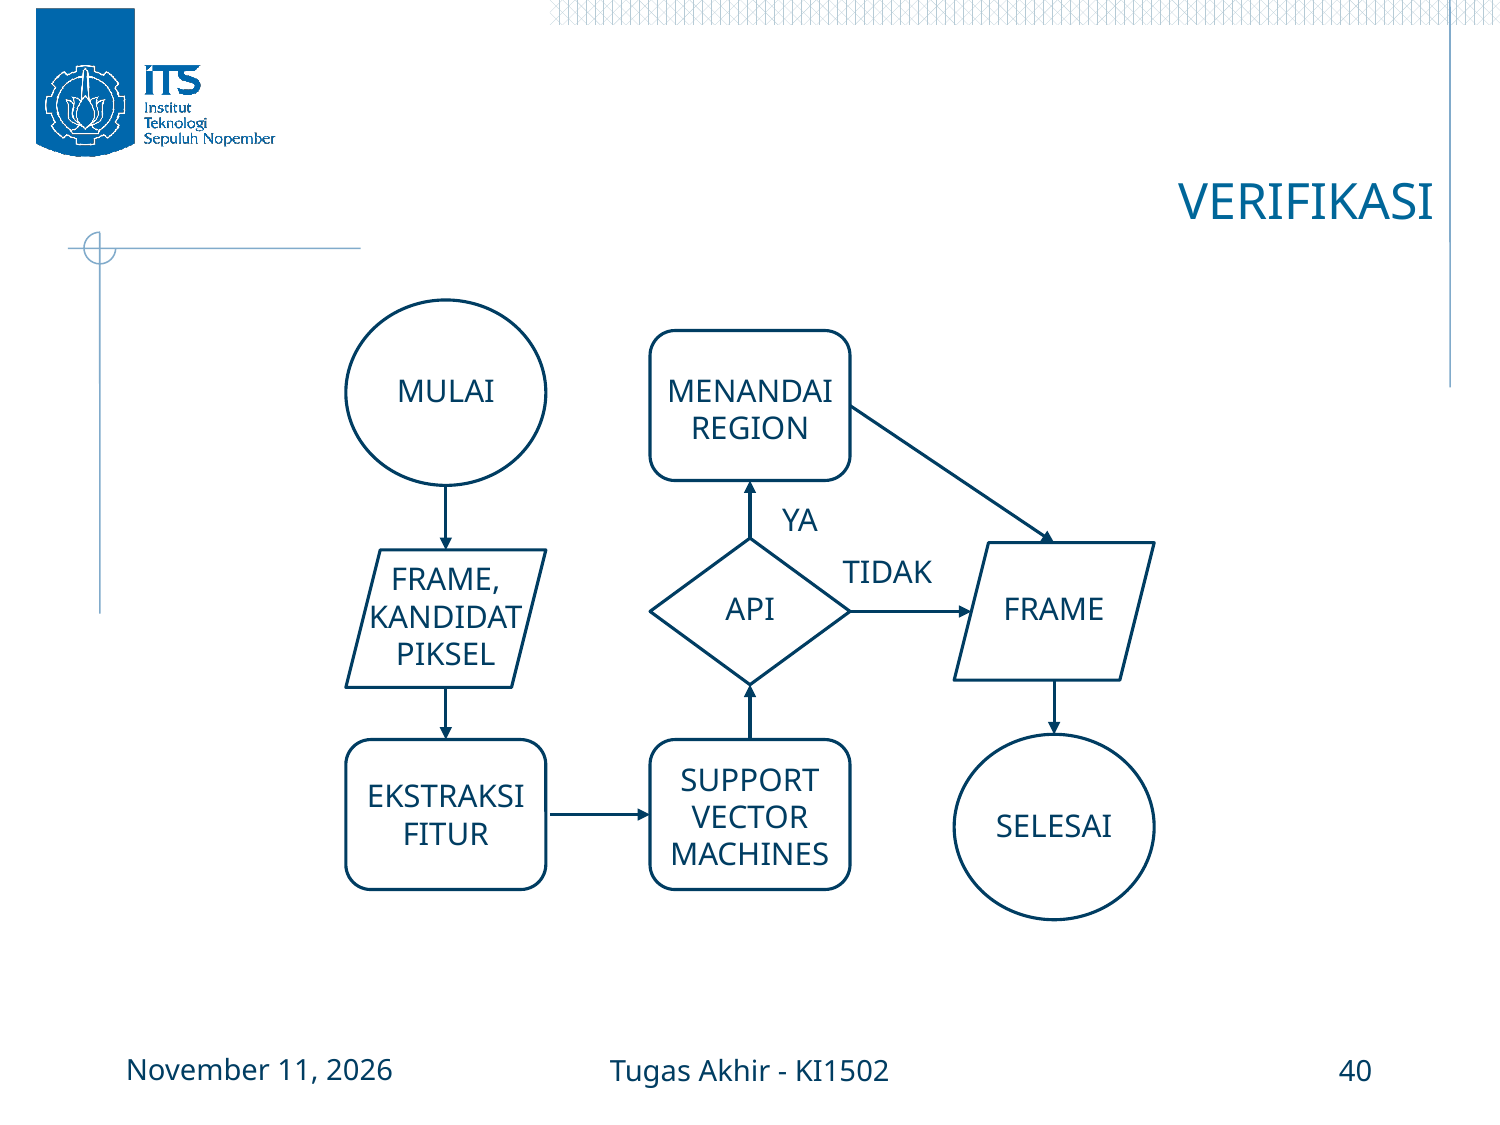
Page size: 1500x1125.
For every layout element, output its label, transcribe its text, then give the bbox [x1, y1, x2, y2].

text_box MULAI [370, 363, 521, 416]
text_box SELESAI [979, 798, 1130, 851]
text_box SUPPORT VECTOR MACHINES [650, 752, 850, 880]
text_box [682, 635, 818, 684]
text_box [653, 739, 847, 752]
title VERIFIKASI [174, 50, 1450, 238]
text_box [650, 330, 850, 363]
text_box [954, 542, 1155, 681]
text_box EKSTRAKSI FITUR [345, 769, 546, 859]
picture [27, 0, 282, 165]
text_box FRAME, KANDIDAT PIKSEL [352, 552, 540, 680]
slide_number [110, 1023, 424, 1099]
footer Tugas Akhir - KI1502 [512, 1025, 988, 1100]
text_box [690, 545, 787, 582]
text_box FRAME [979, 581, 1130, 634]
text_box YA [699, 492, 900, 545]
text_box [849, 405, 1055, 543]
text_box MENANDAI REGION [650, 363, 850, 454]
text_box API [650, 582, 850, 635]
text_box [650, 454, 849, 481]
text_box [954, 734, 1155, 920]
text_box [345, 299, 546, 486]
text_box [345, 859, 546, 890]
text_box TIDAK [787, 544, 988, 597]
slide_number 40 [1074, 1025, 1388, 1100]
text_box [655, 880, 845, 890]
text_box [345, 739, 546, 769]
text_box [379, 549, 546, 574]
text_box [345, 662, 514, 688]
